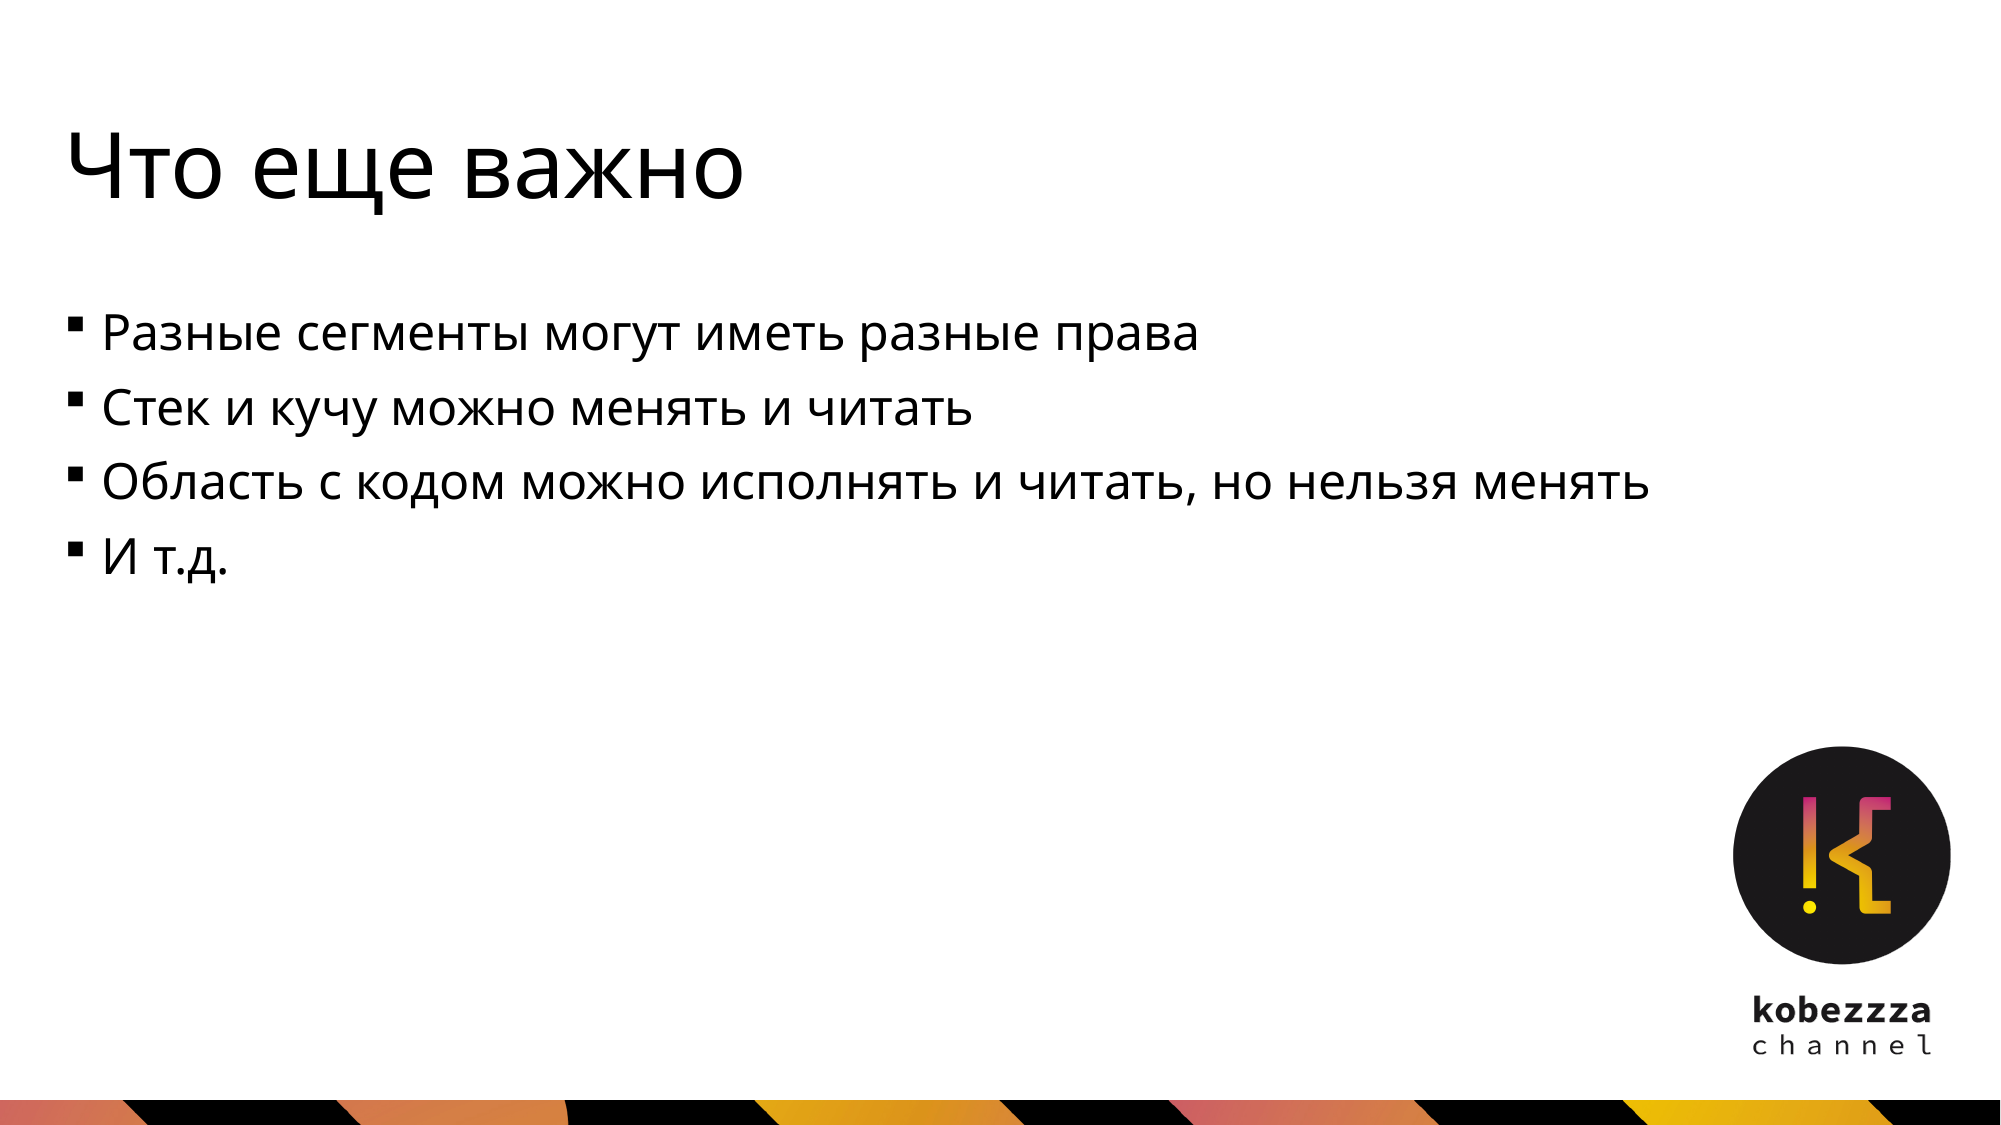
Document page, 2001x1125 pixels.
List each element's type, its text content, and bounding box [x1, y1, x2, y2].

title Что еще важно [49, 59, 1913, 278]
list Разные сегменты могут иметь разные права Стек и кучу можно менять и читать Область с кодом можно исполнять и читать, но нельзя менять И т.д. [49, 299, 1695, 1014]
picture [0, 0, 2001, 1125]
